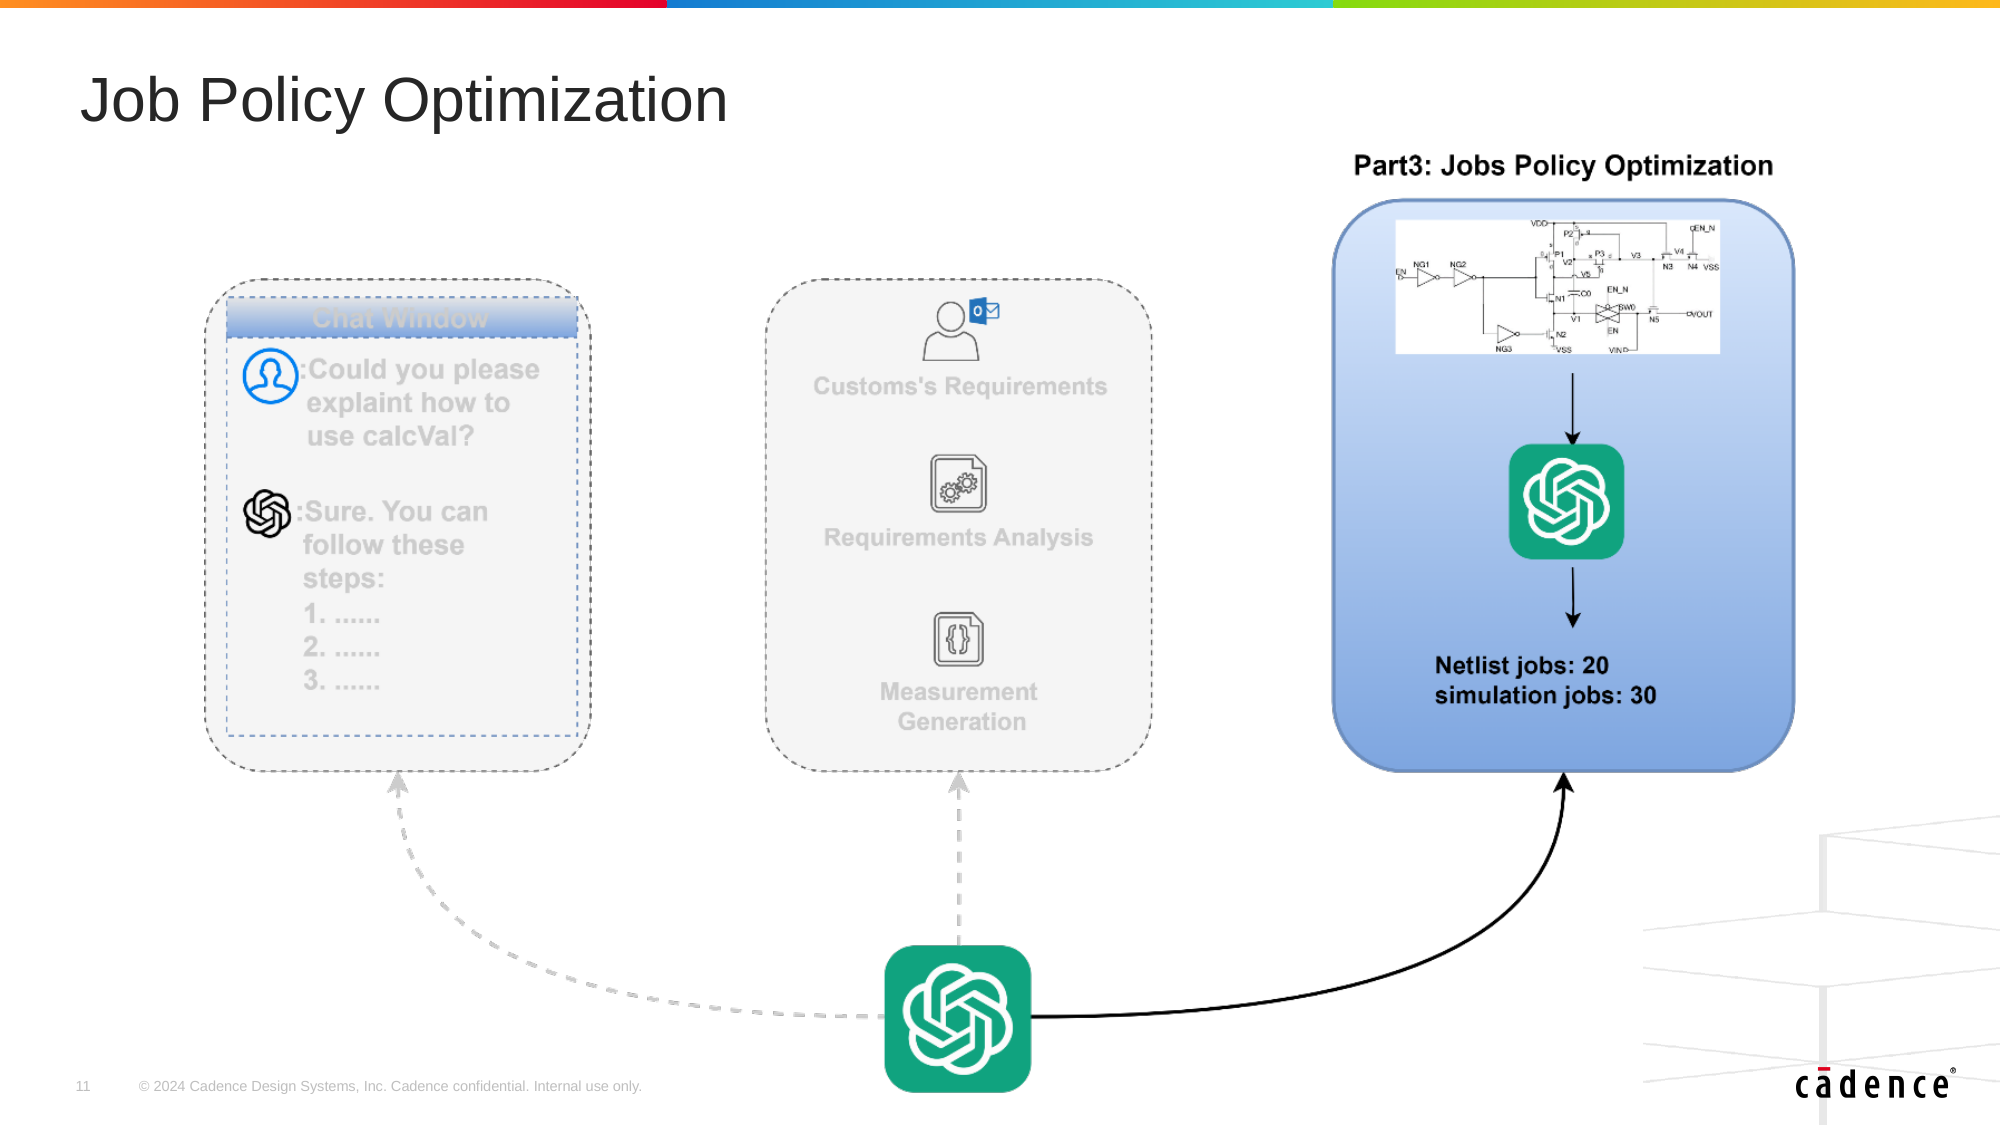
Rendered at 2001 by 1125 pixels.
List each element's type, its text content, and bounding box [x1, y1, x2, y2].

picture [204, 44, 2000, 1125]
title Job Policy Optimization [73, 59, 1979, 153]
